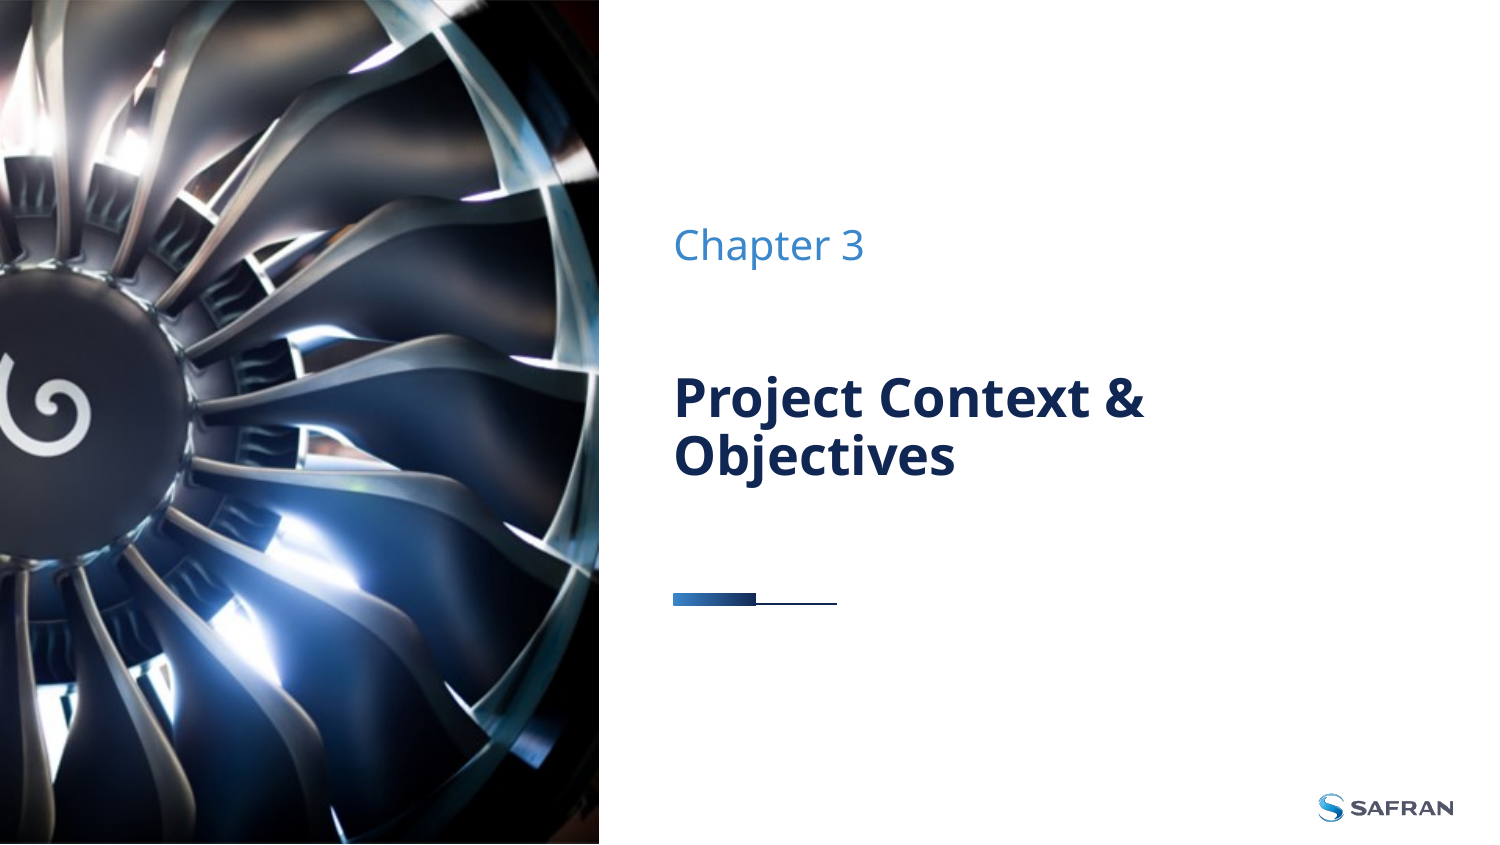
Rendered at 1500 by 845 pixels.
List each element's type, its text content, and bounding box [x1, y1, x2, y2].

picture [1318, 793, 1453, 822]
list Chapter 3 [673, 192, 1225, 277]
picture [0, 0, 600, 844]
list Project Context & Objectives [673, 290, 1225, 568]
